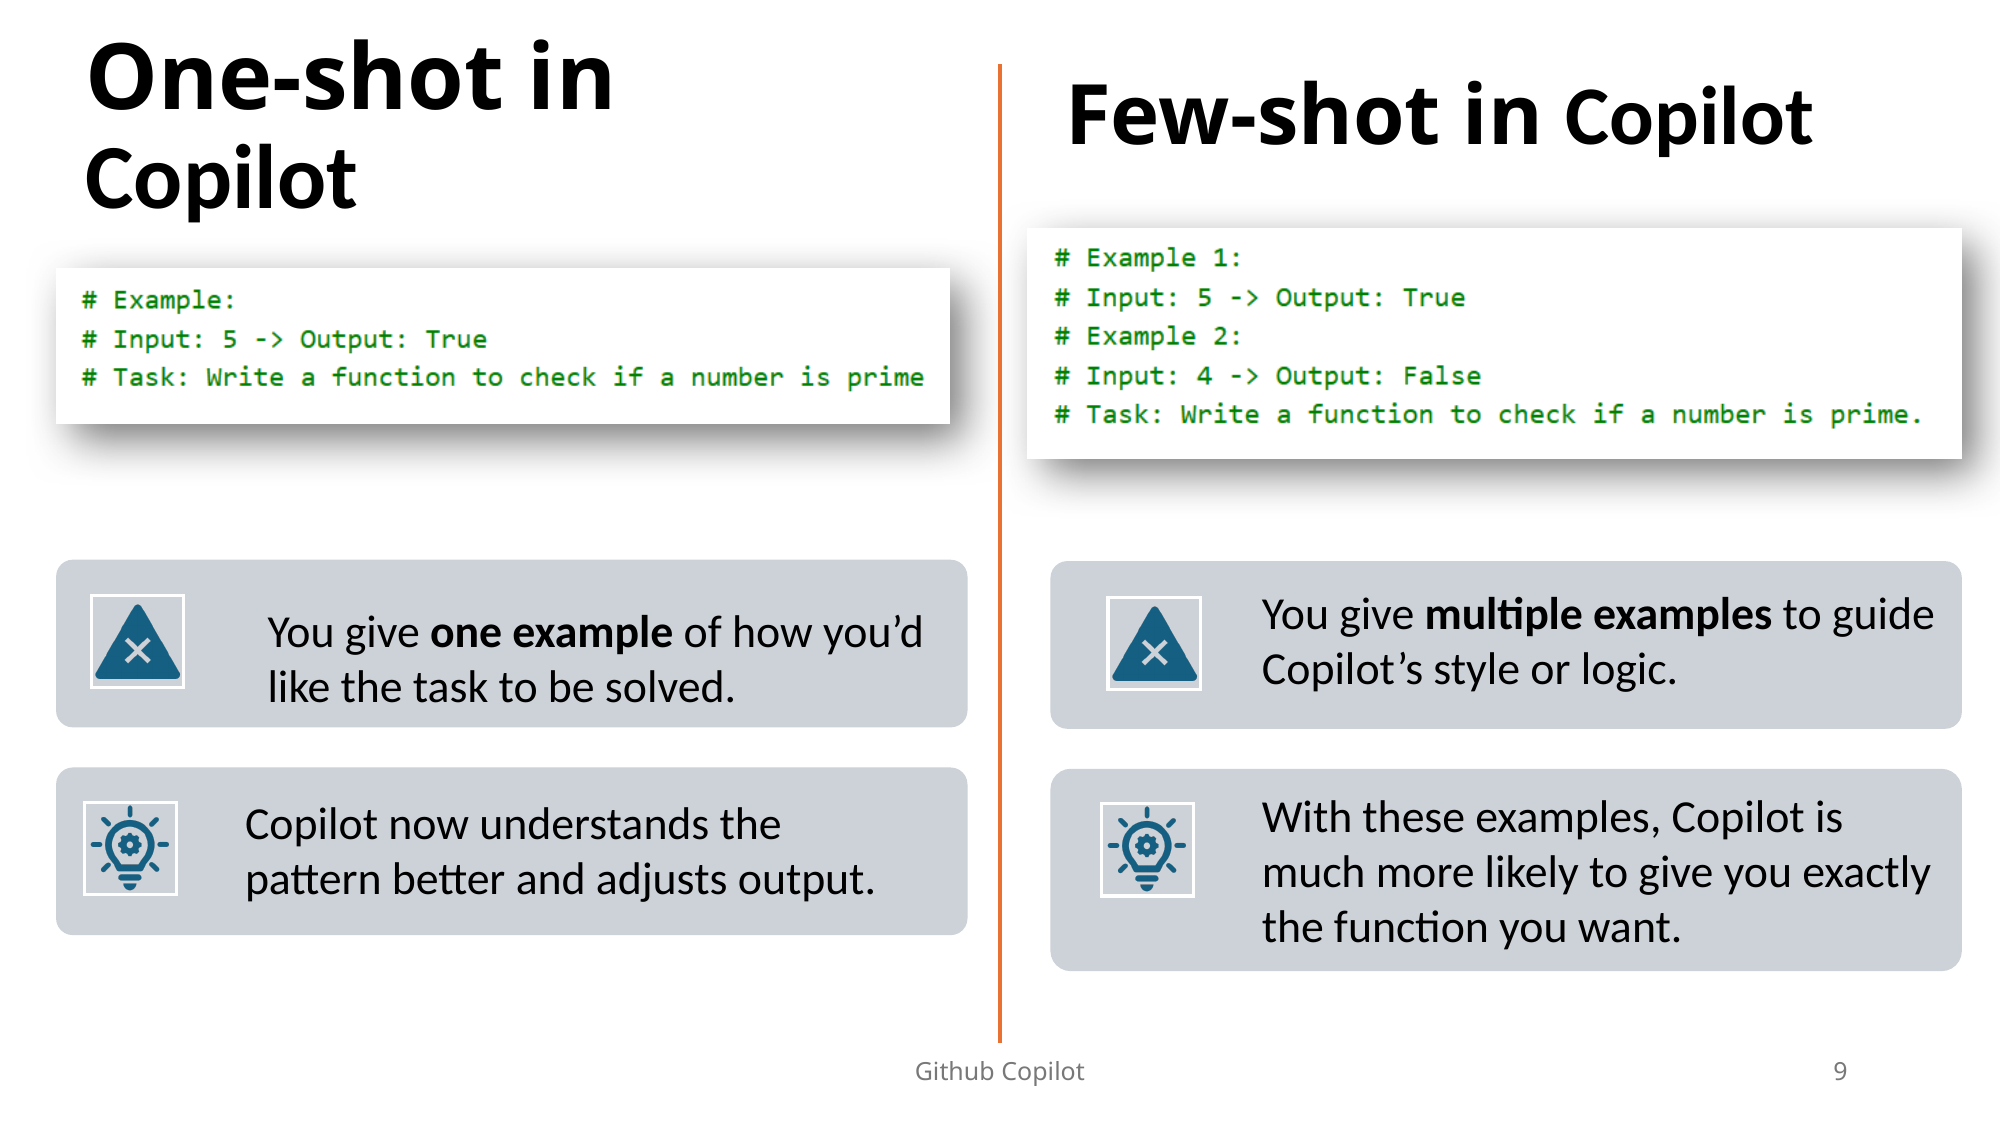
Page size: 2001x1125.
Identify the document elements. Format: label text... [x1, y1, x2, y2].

footer Github Copilot [662, 1042, 1338, 1103]
title One-shot in Copilot [70, 75, 850, 267]
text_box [55, 483, 968, 1044]
text_box [1050, 768, 1243, 972]
picture [1027, 228, 1963, 460]
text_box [1243, 765, 1963, 972]
text_box [1100, 802, 1195, 898]
picture [55, 267, 950, 425]
slide_number 9 [1412, 1042, 1863, 1103]
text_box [1243, 554, 1963, 724]
text_box [1106, 596, 1202, 691]
text_box Few-shot in Copilot [1050, 59, 1830, 228]
text_box [1050, 561, 1957, 729]
